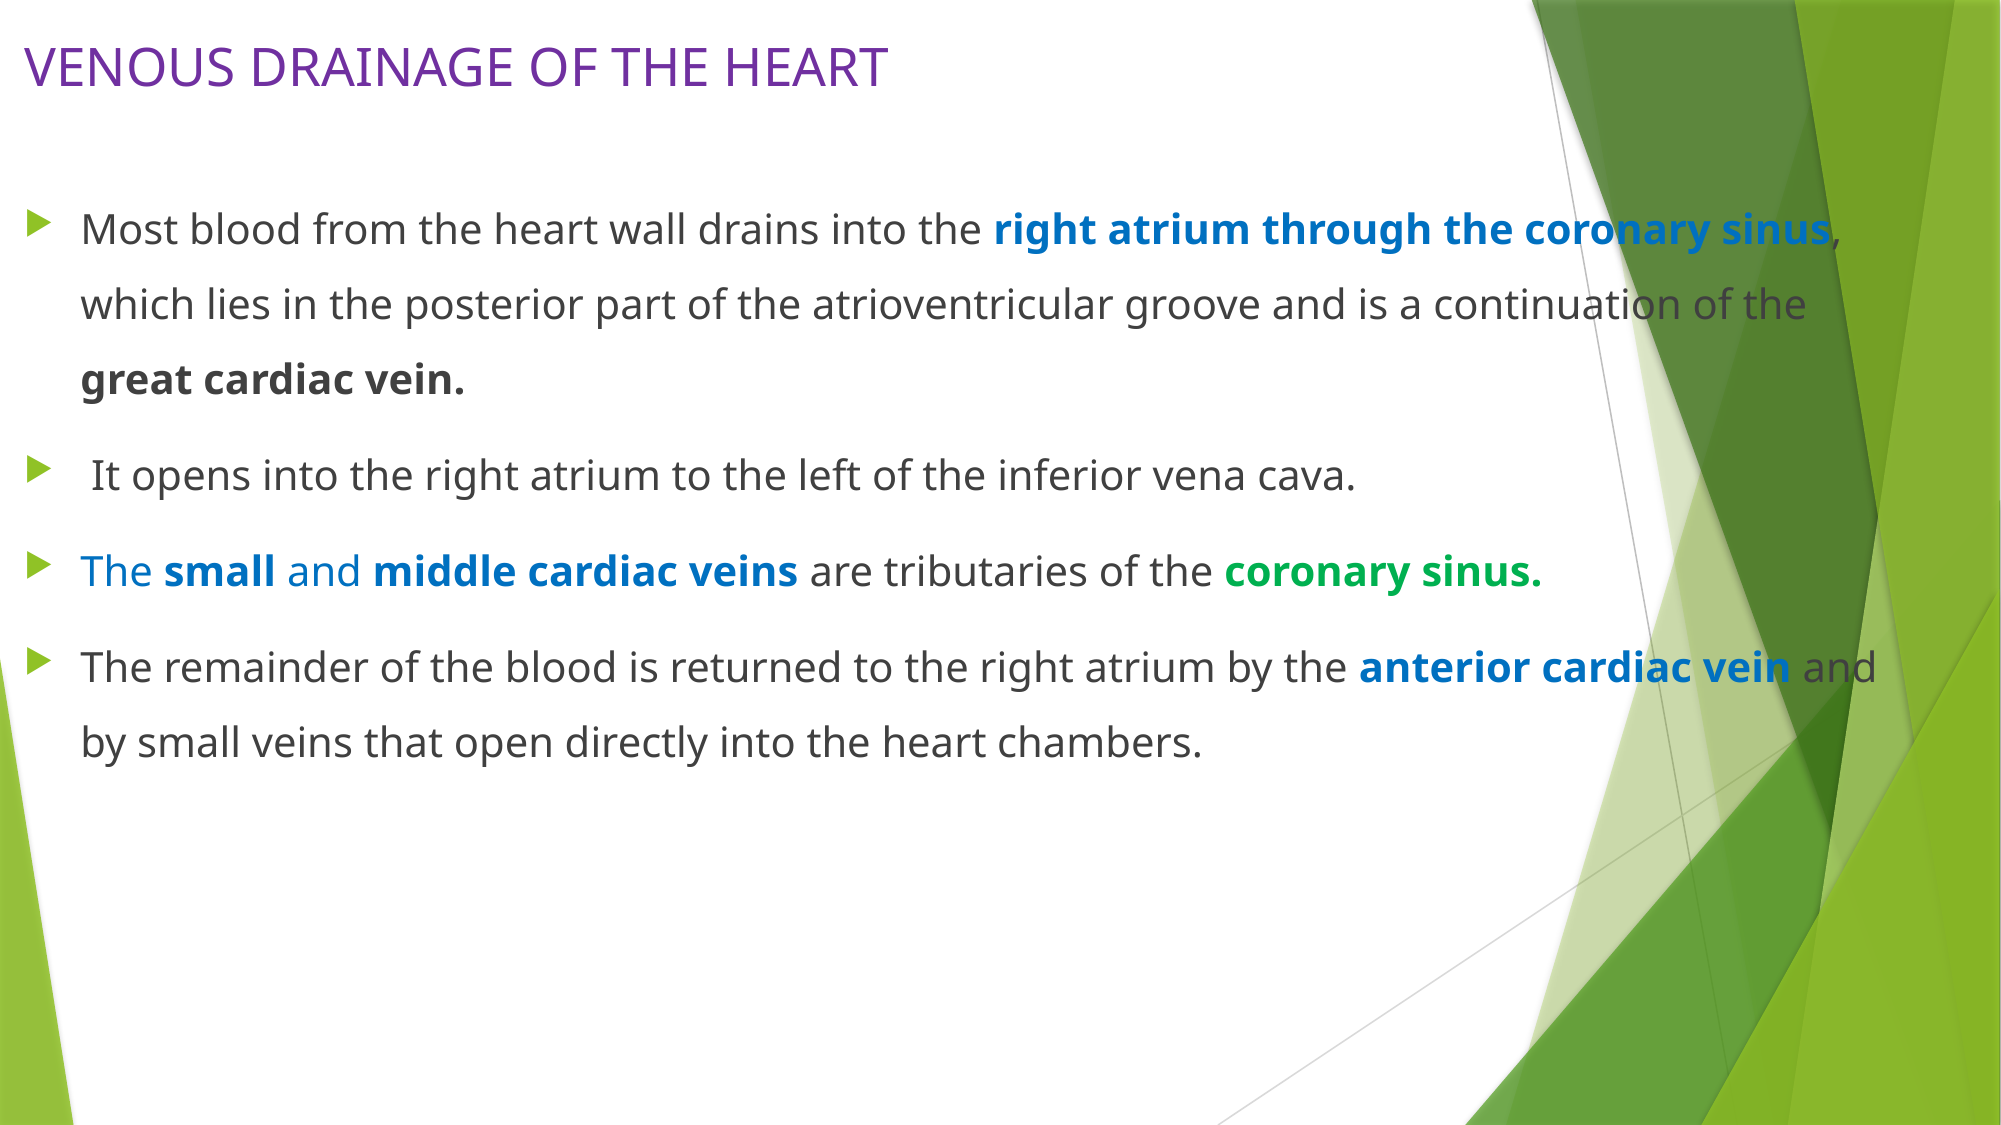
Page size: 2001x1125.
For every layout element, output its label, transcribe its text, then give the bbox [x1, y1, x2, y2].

title VENOUS DRAINAGE OF THE HEART [9, 25, 1566, 169]
list Most blood from the heart wall drains into the right atrium through the coronary sinus, which lies in the posterior part of the atrioventricular groove and is a continuation of the great cardiac vein. It opens into the right atrium to the left of the inferior vena cava. The small and middle cardiac veins are tributaries of the coronary sinus. The remainder of the blood is returned to the right atrium by the anterior cardiac vein and by small veins that open directly into the heart chambers. [9, 169, 1897, 1100]
